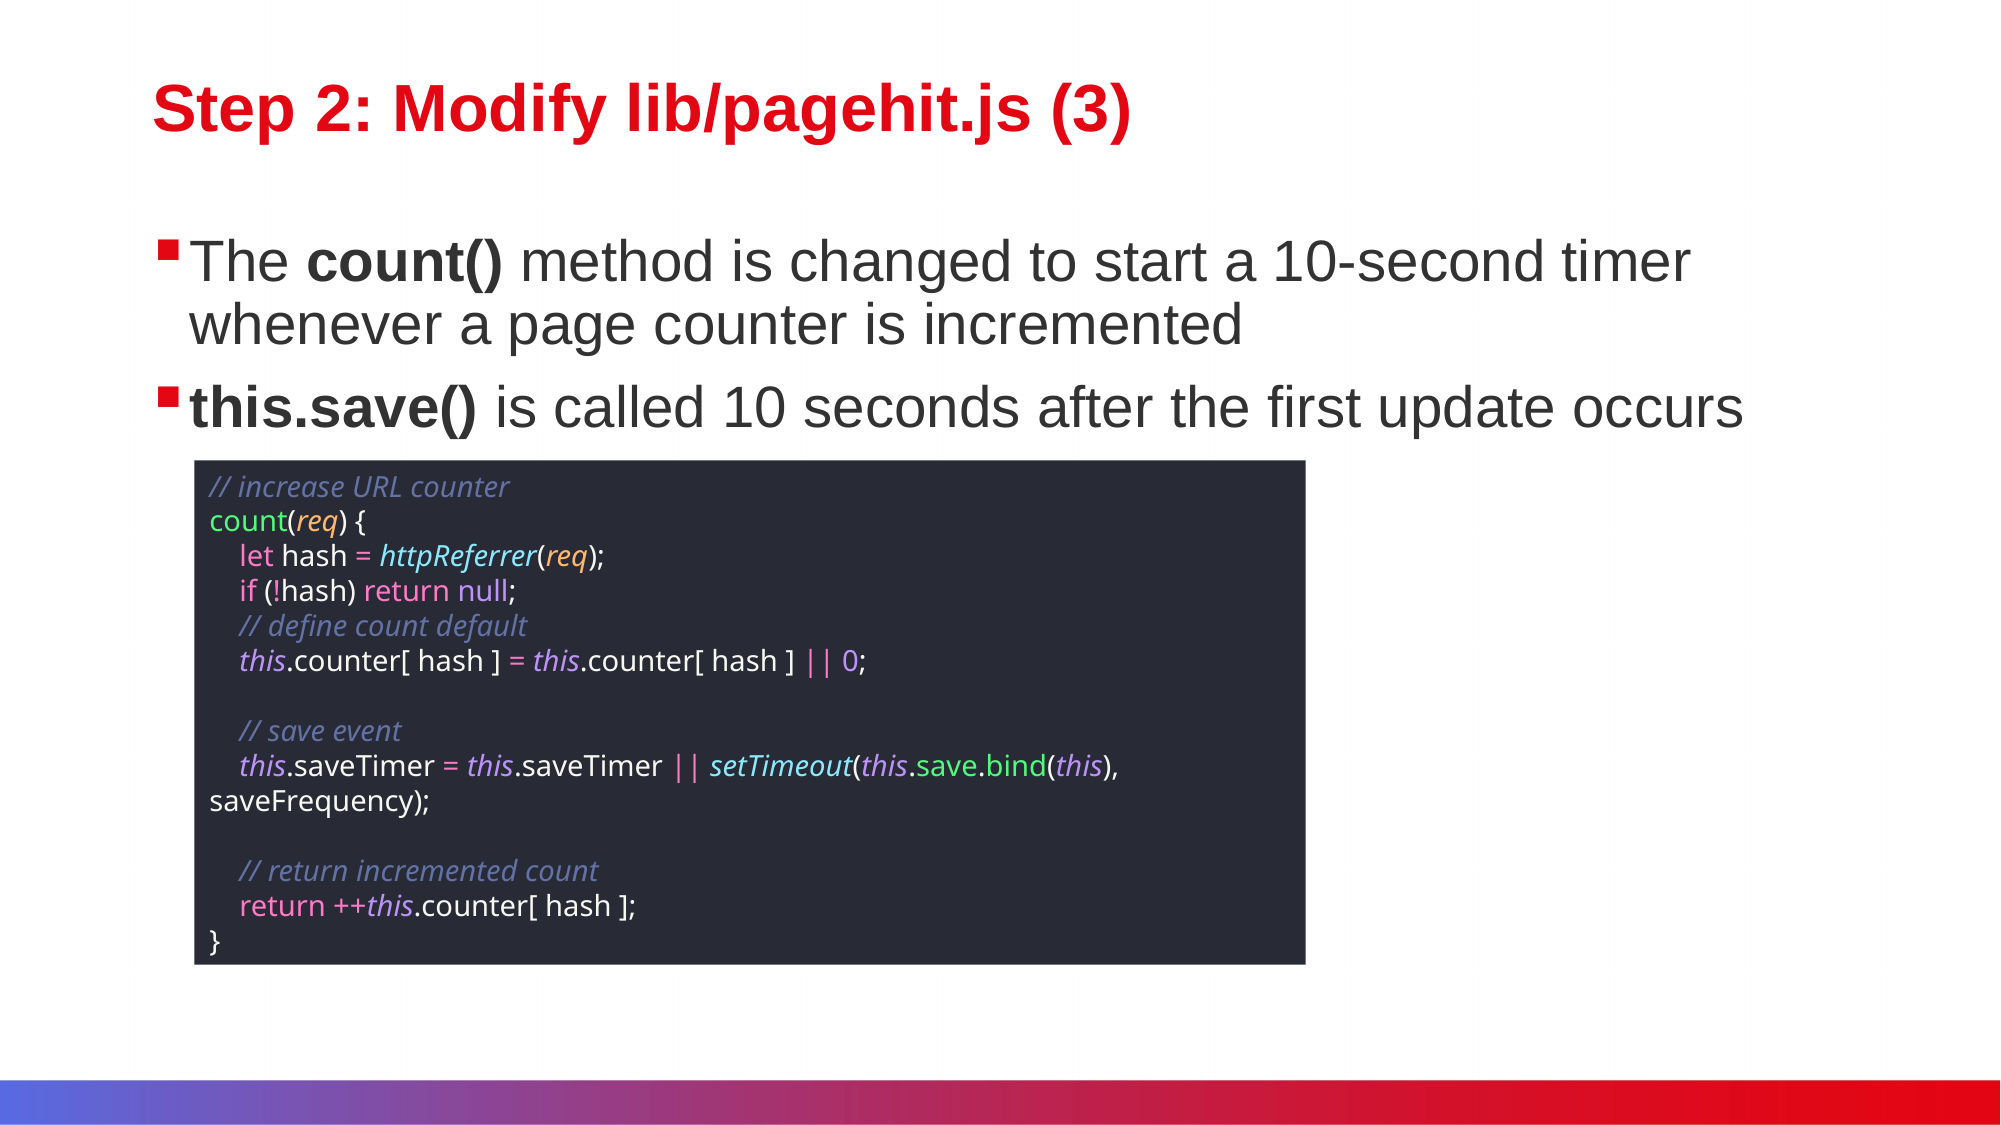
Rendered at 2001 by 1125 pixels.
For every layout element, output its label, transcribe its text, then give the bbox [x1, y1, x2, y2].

title Step 2: Modify lib/pagehit.js (3) [137, 66, 1863, 155]
text_box // increase URL counter count(req) { let hash = httpReferrer(req); if (!hash) return null; // define count default this.counter[ hash ] = this.counter[ hash ] || 0; // save event this.saveTimer = this.saveTimer || setTimeout(this.save.bind(this), saveFrequency); // return incremented count return ++this.counter[ hash ]; } [194, 460, 1306, 965]
list The count() method is changed to start a 10-second timer whenever a page counter is incremented this.save() is called 10 seconds after the first update occurs [137, 223, 1863, 992]
picture [0, 0, 2001, 1125]
